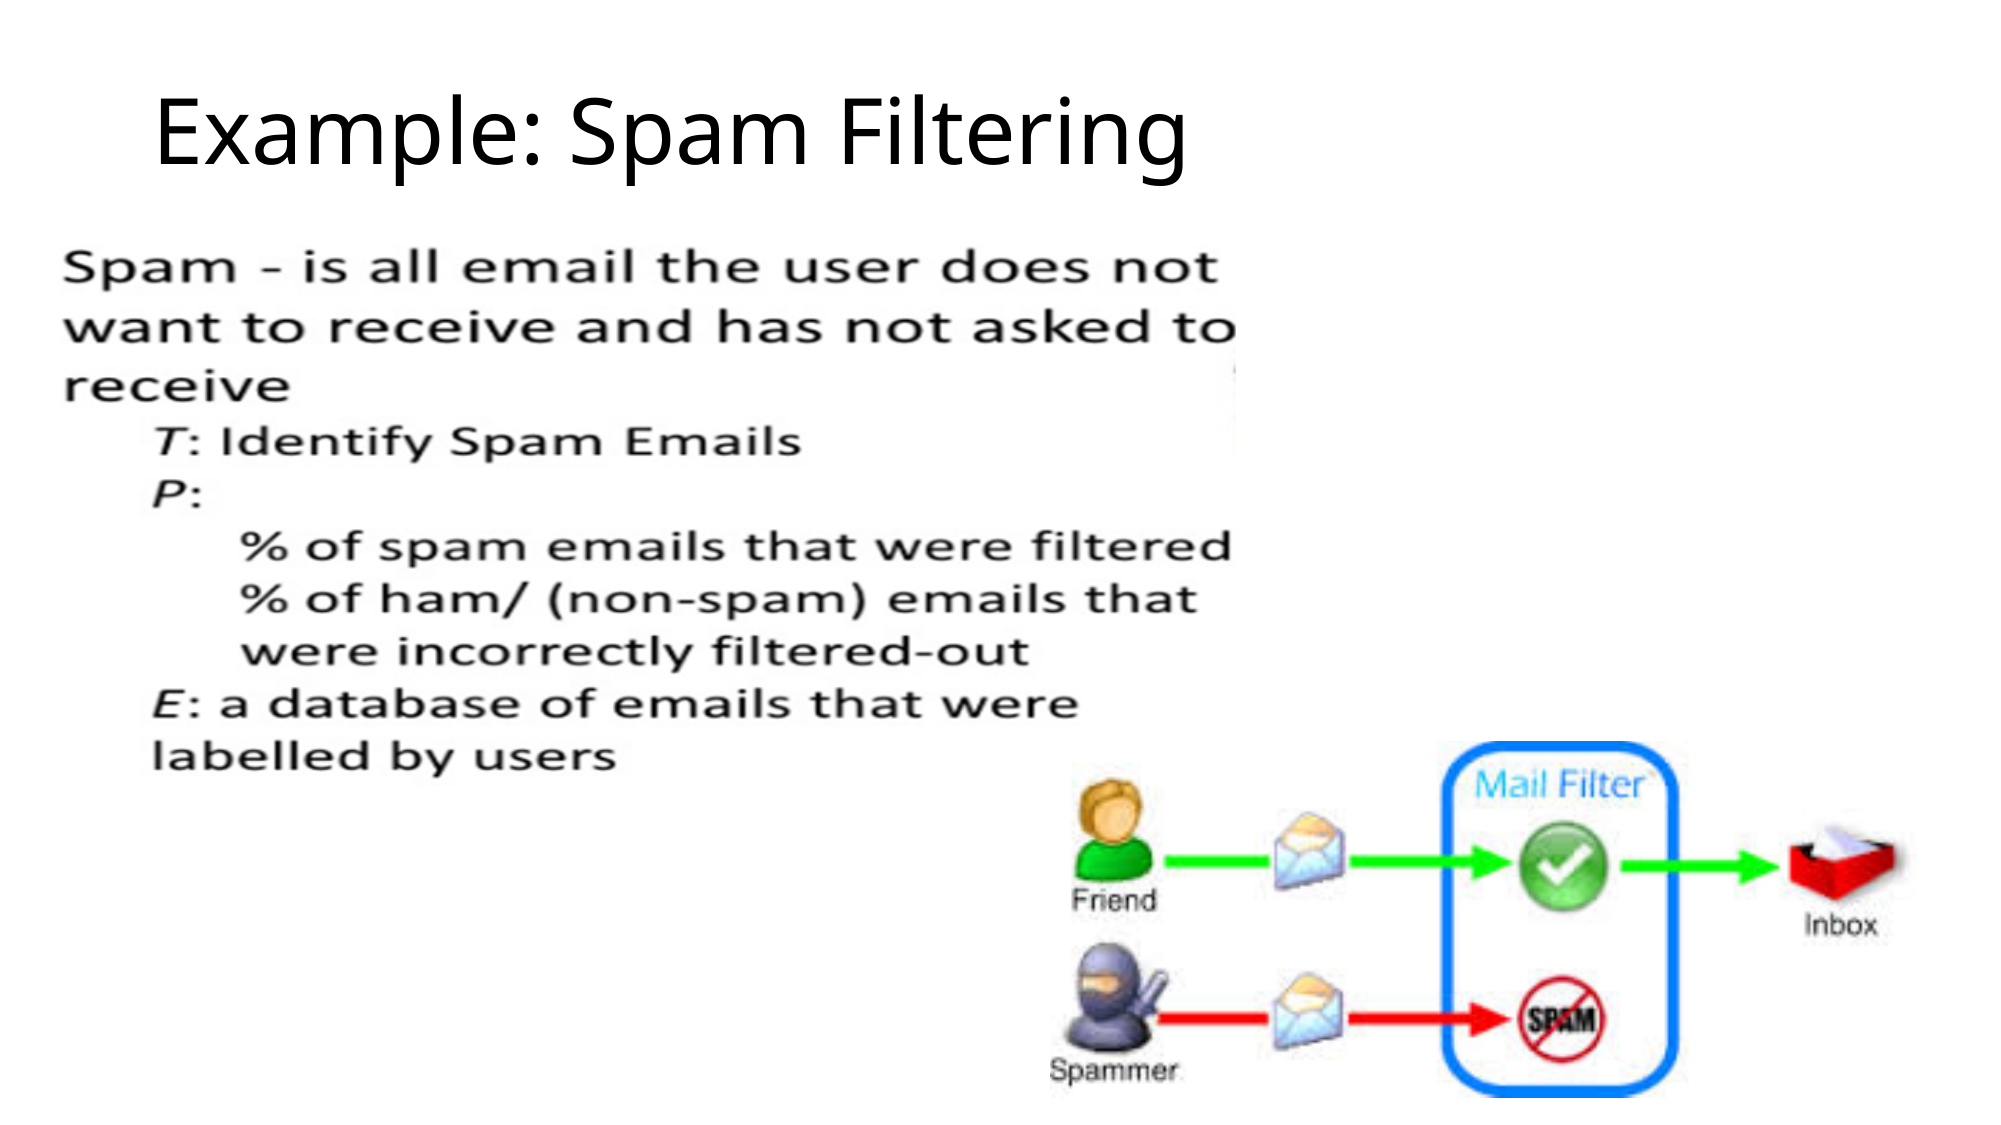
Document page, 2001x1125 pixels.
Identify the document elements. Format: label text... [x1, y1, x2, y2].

title Example: Spam Filtering [137, 59, 1863, 211]
picture [1049, 741, 1917, 1098]
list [54, 245, 1261, 786]
